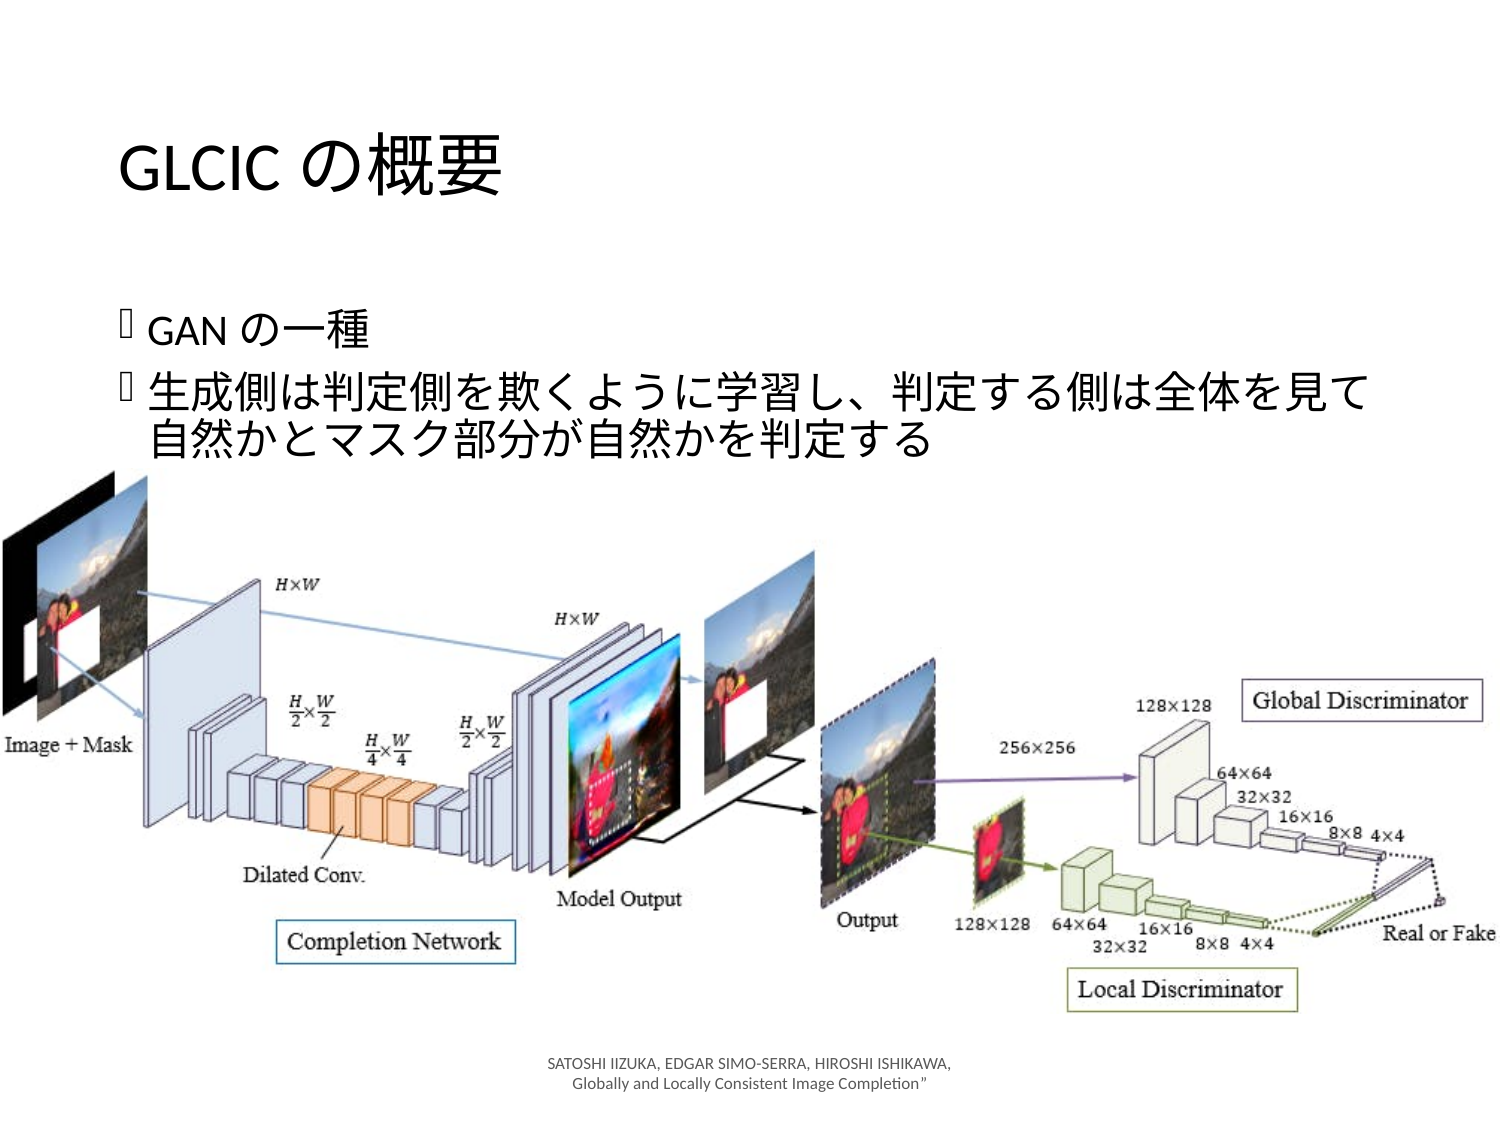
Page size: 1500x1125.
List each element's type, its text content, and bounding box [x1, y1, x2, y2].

title GLCICの概要 [103, 60, 1398, 278]
footer SATOSHI IIZUKA, EDGAR SIMO-SERRA, HIROSHI ISHIKAWA, Globally and Locally Consistent Image Completion” [496, 1042, 1004, 1103]
list GANの一種 生成側は判定側を欺くように学習し、判定する側は全体を見て自然かとマスク部分が自然かを判定する [103, 299, 1398, 468]
picture [0, 468, 1500, 1014]
